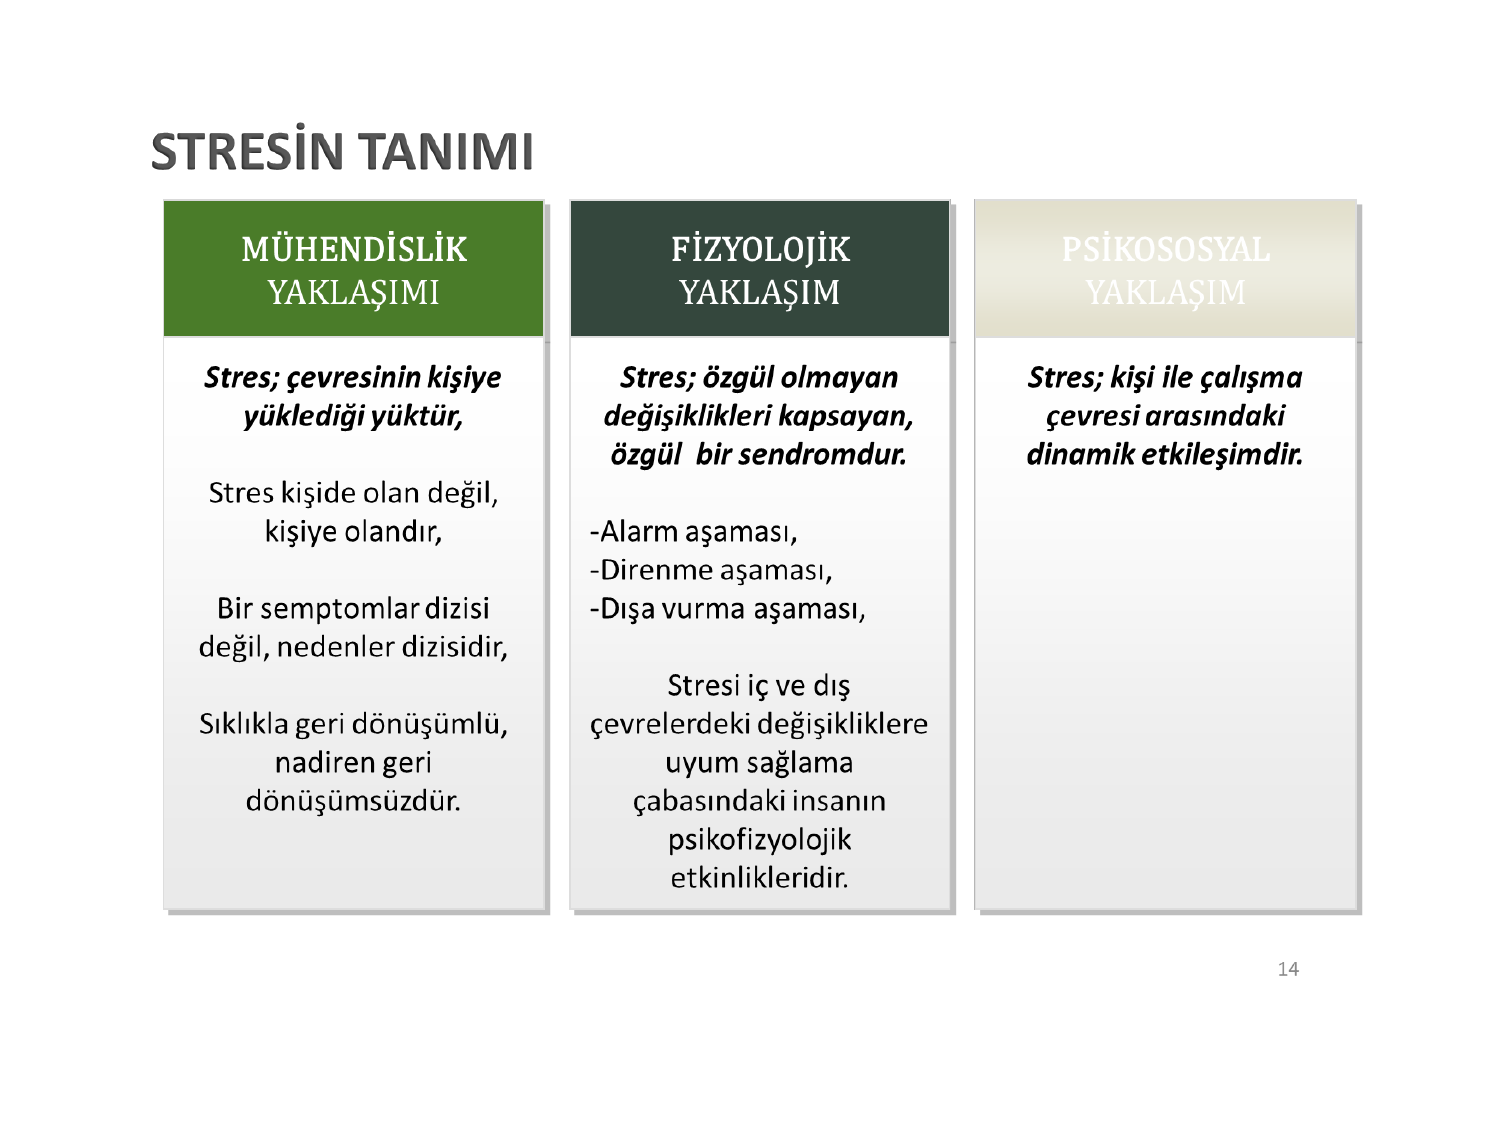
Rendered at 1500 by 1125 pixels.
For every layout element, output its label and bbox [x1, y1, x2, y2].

picture [116, 98, 1401, 1029]
